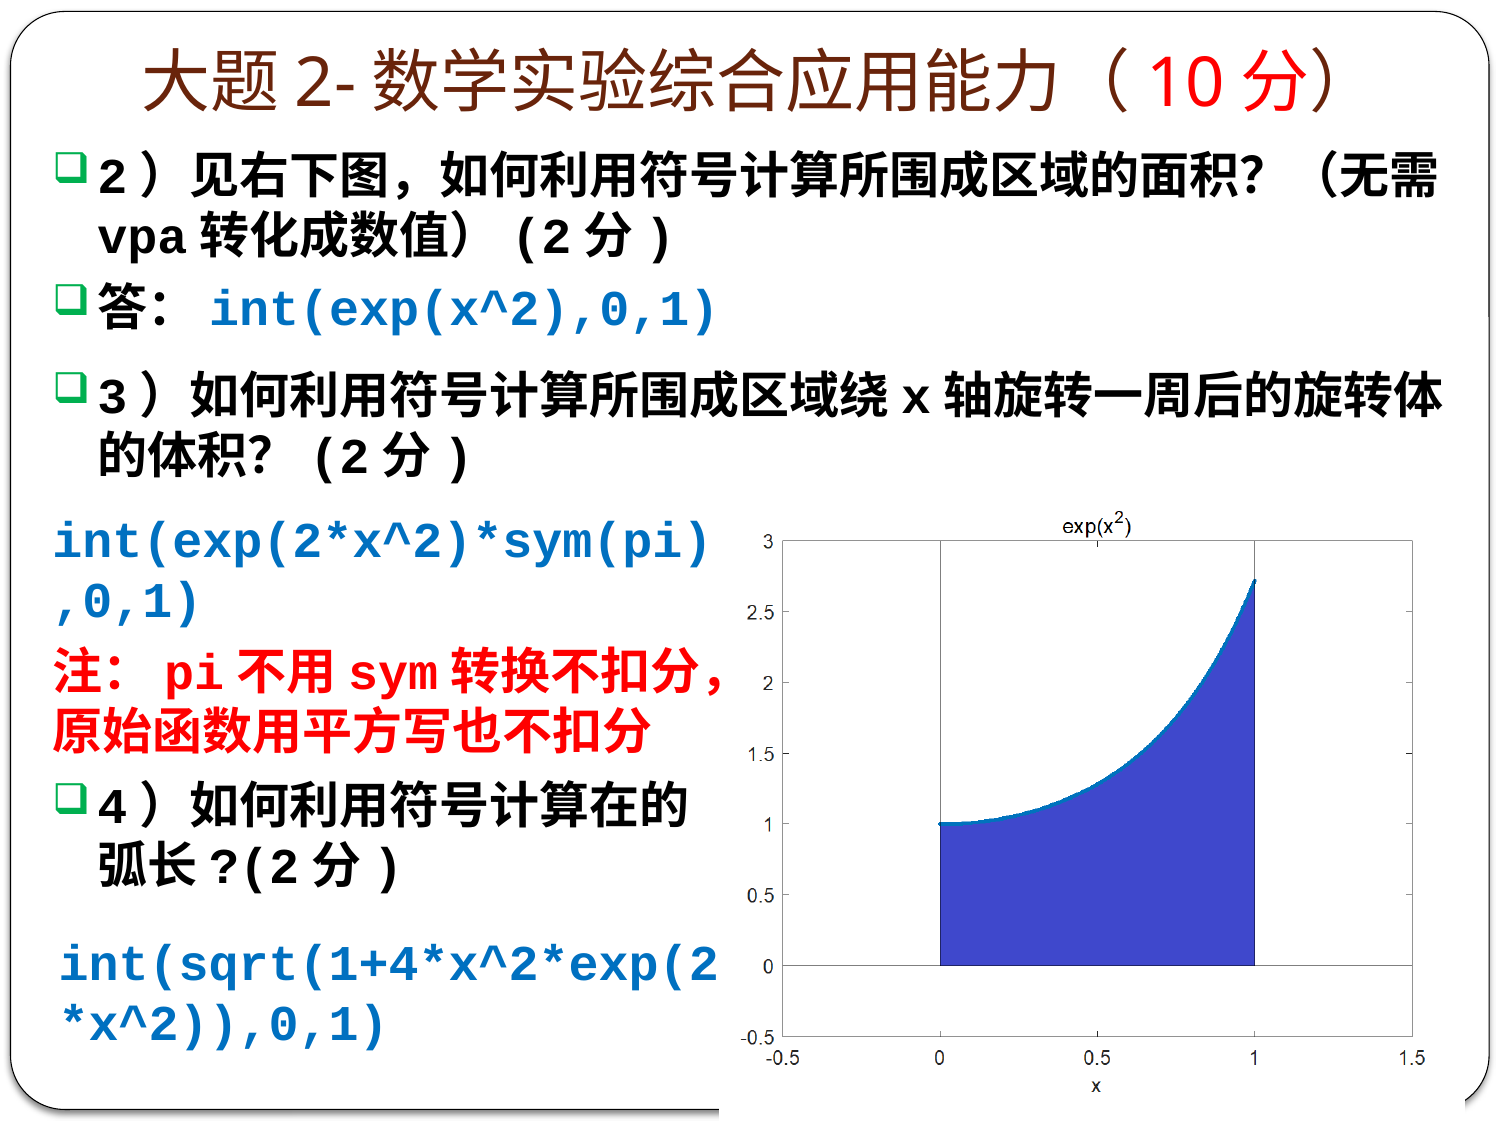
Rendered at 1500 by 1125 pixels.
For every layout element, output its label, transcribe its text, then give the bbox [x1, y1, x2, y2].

text_box int(sqrt(1+4*x^2*exp(2*x^2)),0,1) [43, 922, 713, 1058]
title 大题2-数学实验综合应用能力（10分） [122, 0, 1398, 136]
text_box int(exp(2*x^2)*sym(pi),0,1) 注：pi不用sym转换不扣分，原始函数用平方写也不扣分 [37, 499, 720, 767]
picture [719, 501, 1465, 1124]
